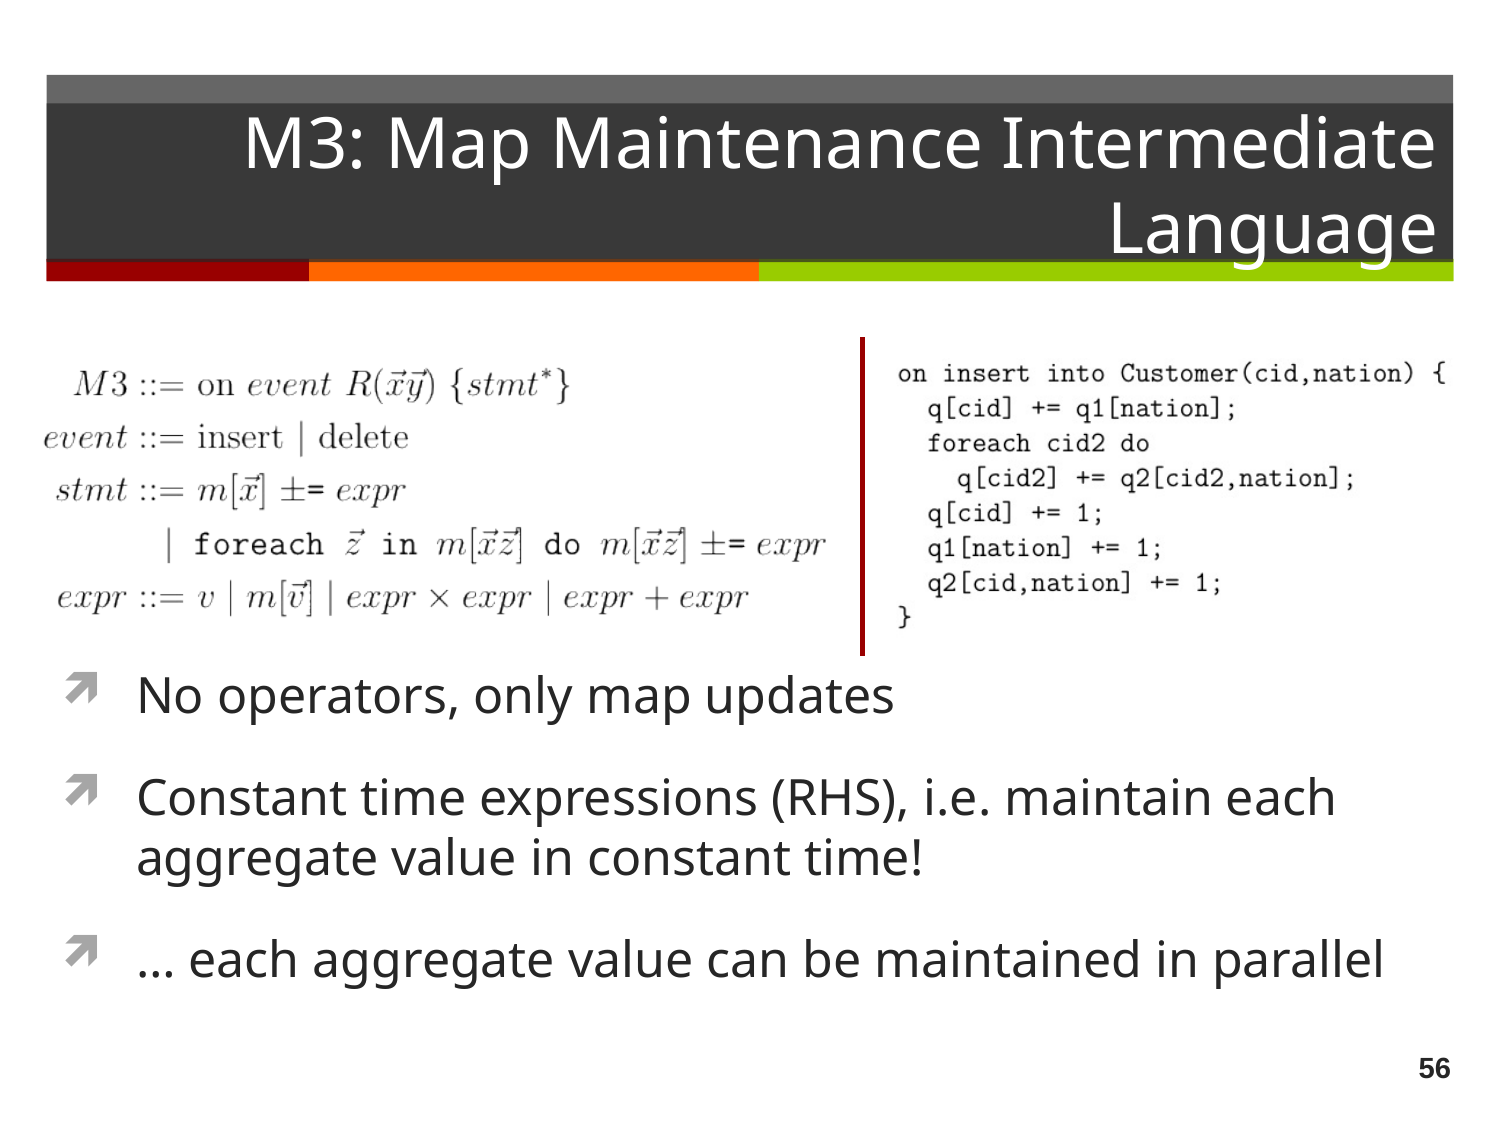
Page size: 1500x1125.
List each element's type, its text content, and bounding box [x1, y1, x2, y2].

list No operators, only map updates Constant time expressions (RHS), i.e. maintain each aggregate value in constant time! … each aggregate value can be maintained in parallel [46, 656, 1454, 1009]
picture [0, 324, 846, 645]
title M3: Map Maintenance Intermediate Language [46, 103, 1454, 263]
picture [886, 349, 1460, 640]
